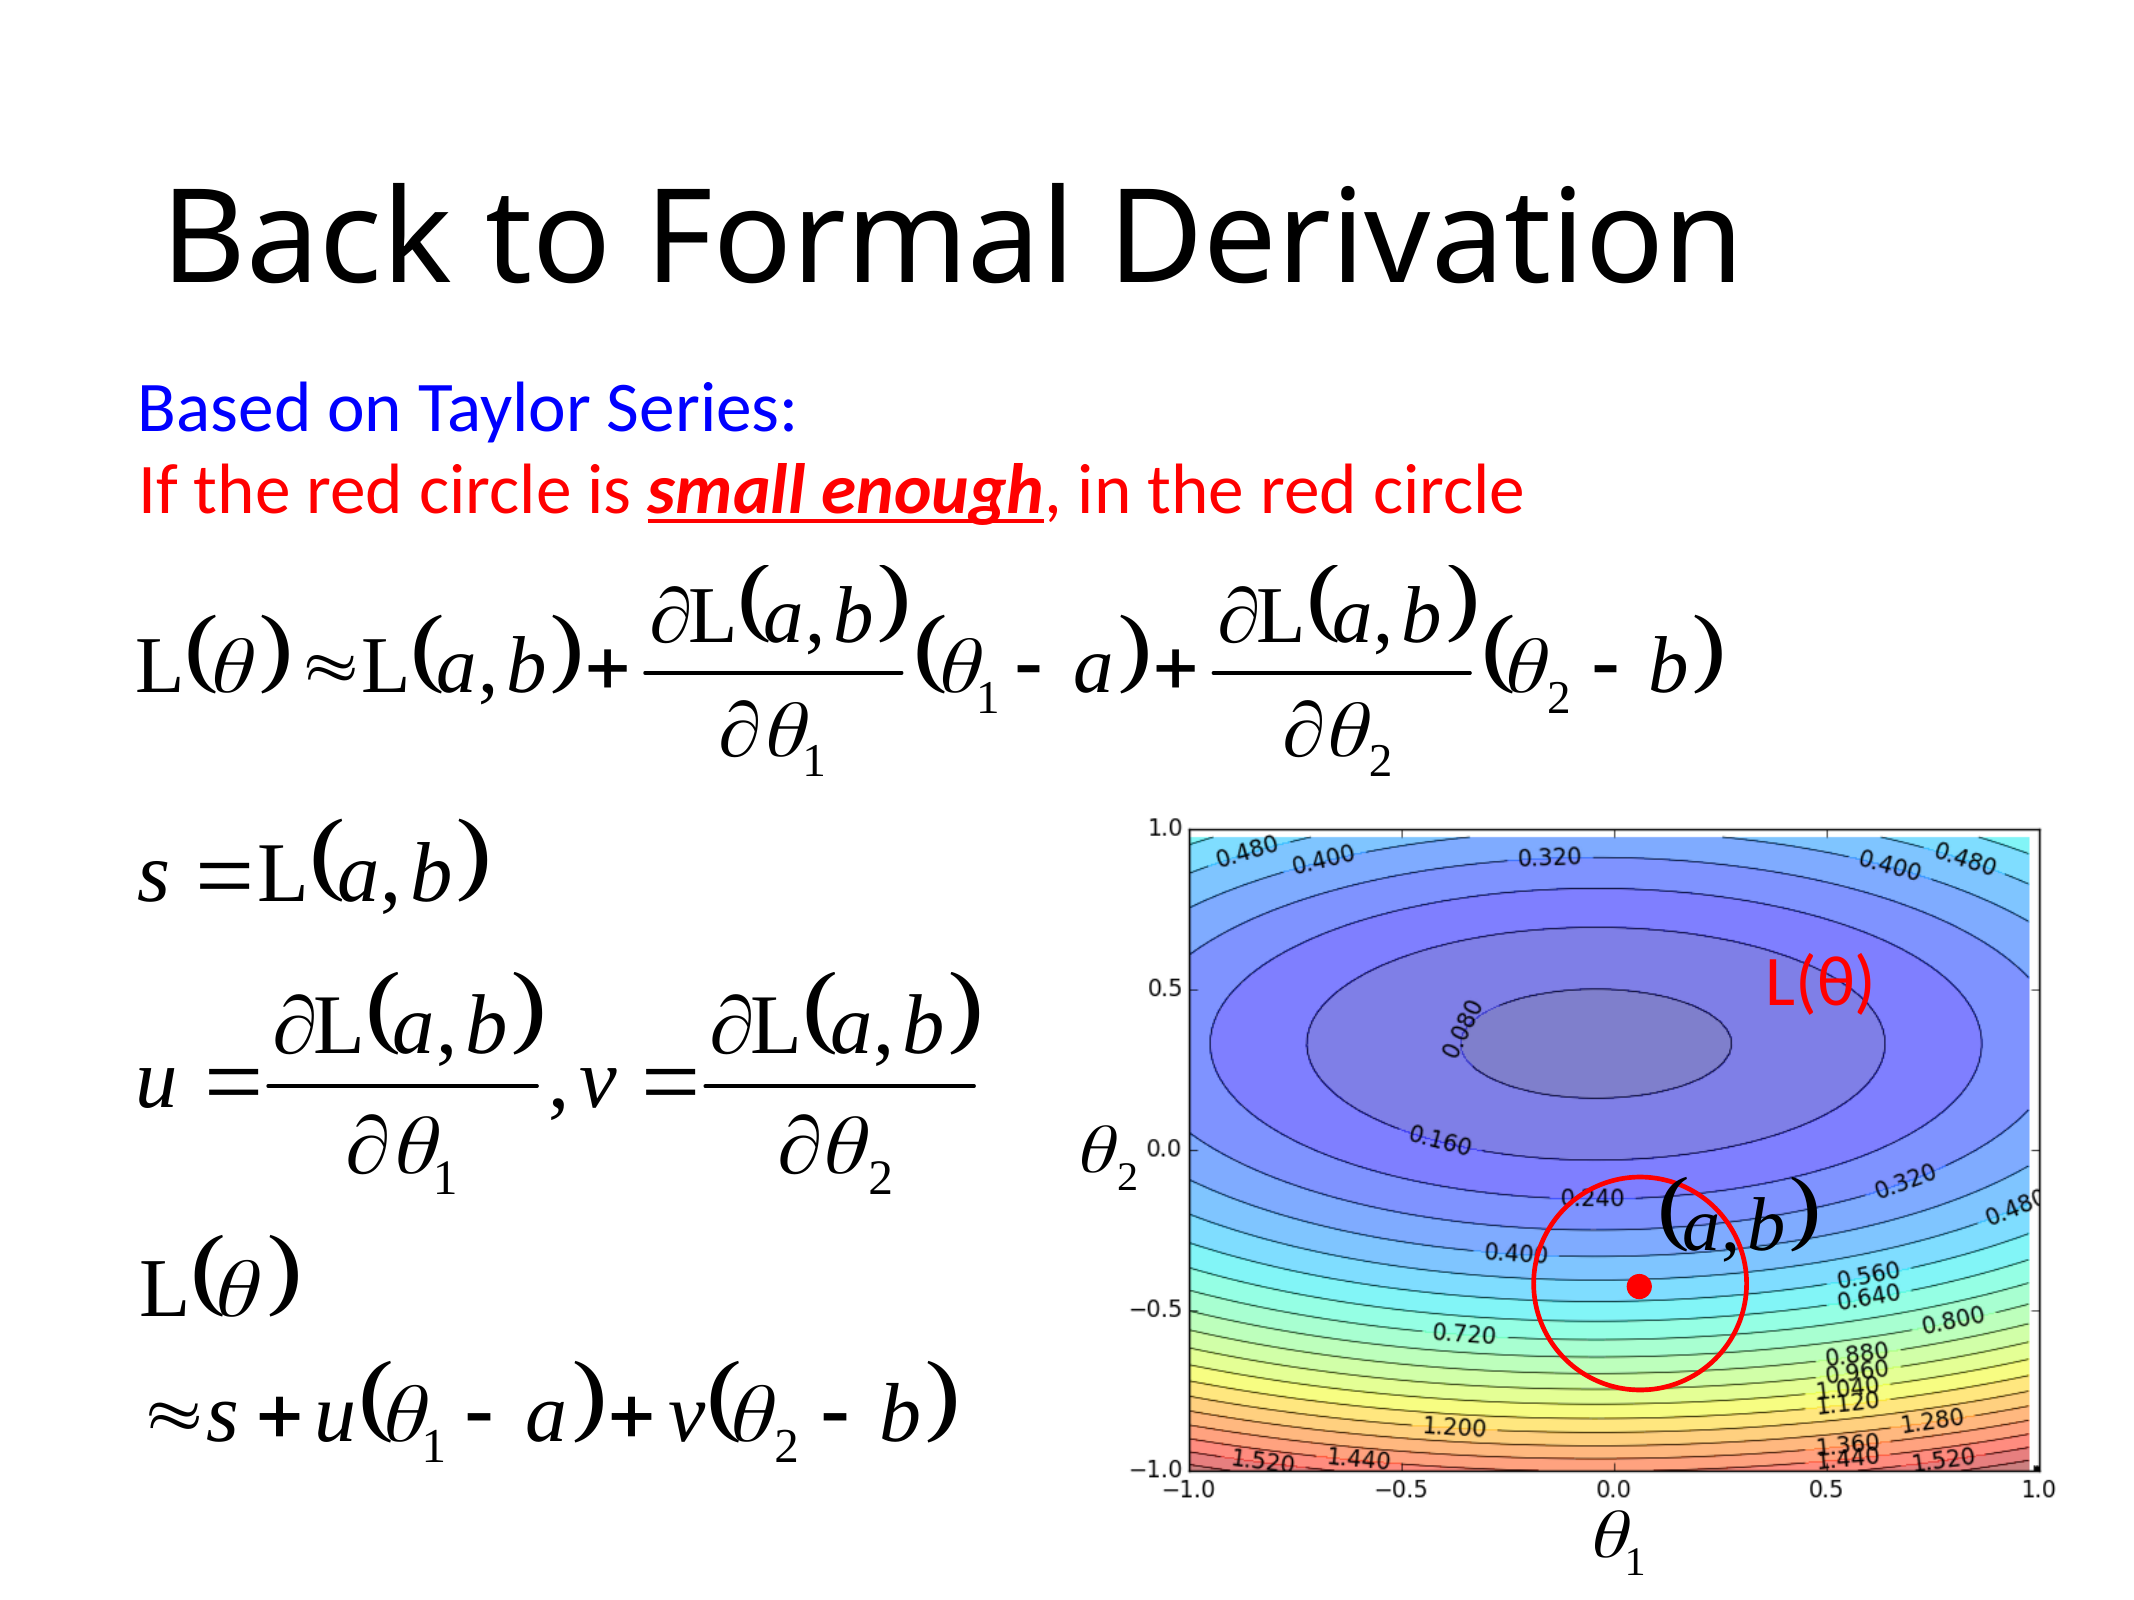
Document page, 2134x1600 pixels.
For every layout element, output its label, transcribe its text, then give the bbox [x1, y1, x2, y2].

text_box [1052, 749, 2134, 1587]
text_box If the red circle is small enough, in the red circle [123, 435, 1665, 536]
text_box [125, 972, 995, 1214]
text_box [1648, 1174, 1820, 1283]
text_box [126, 1231, 961, 1483]
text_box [123, 816, 491, 937]
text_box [123, 565, 1728, 794]
title Back to Formal Derivation [146, 85, 1987, 395]
text_box Based on Taylor Series: [123, 352, 943, 435]
